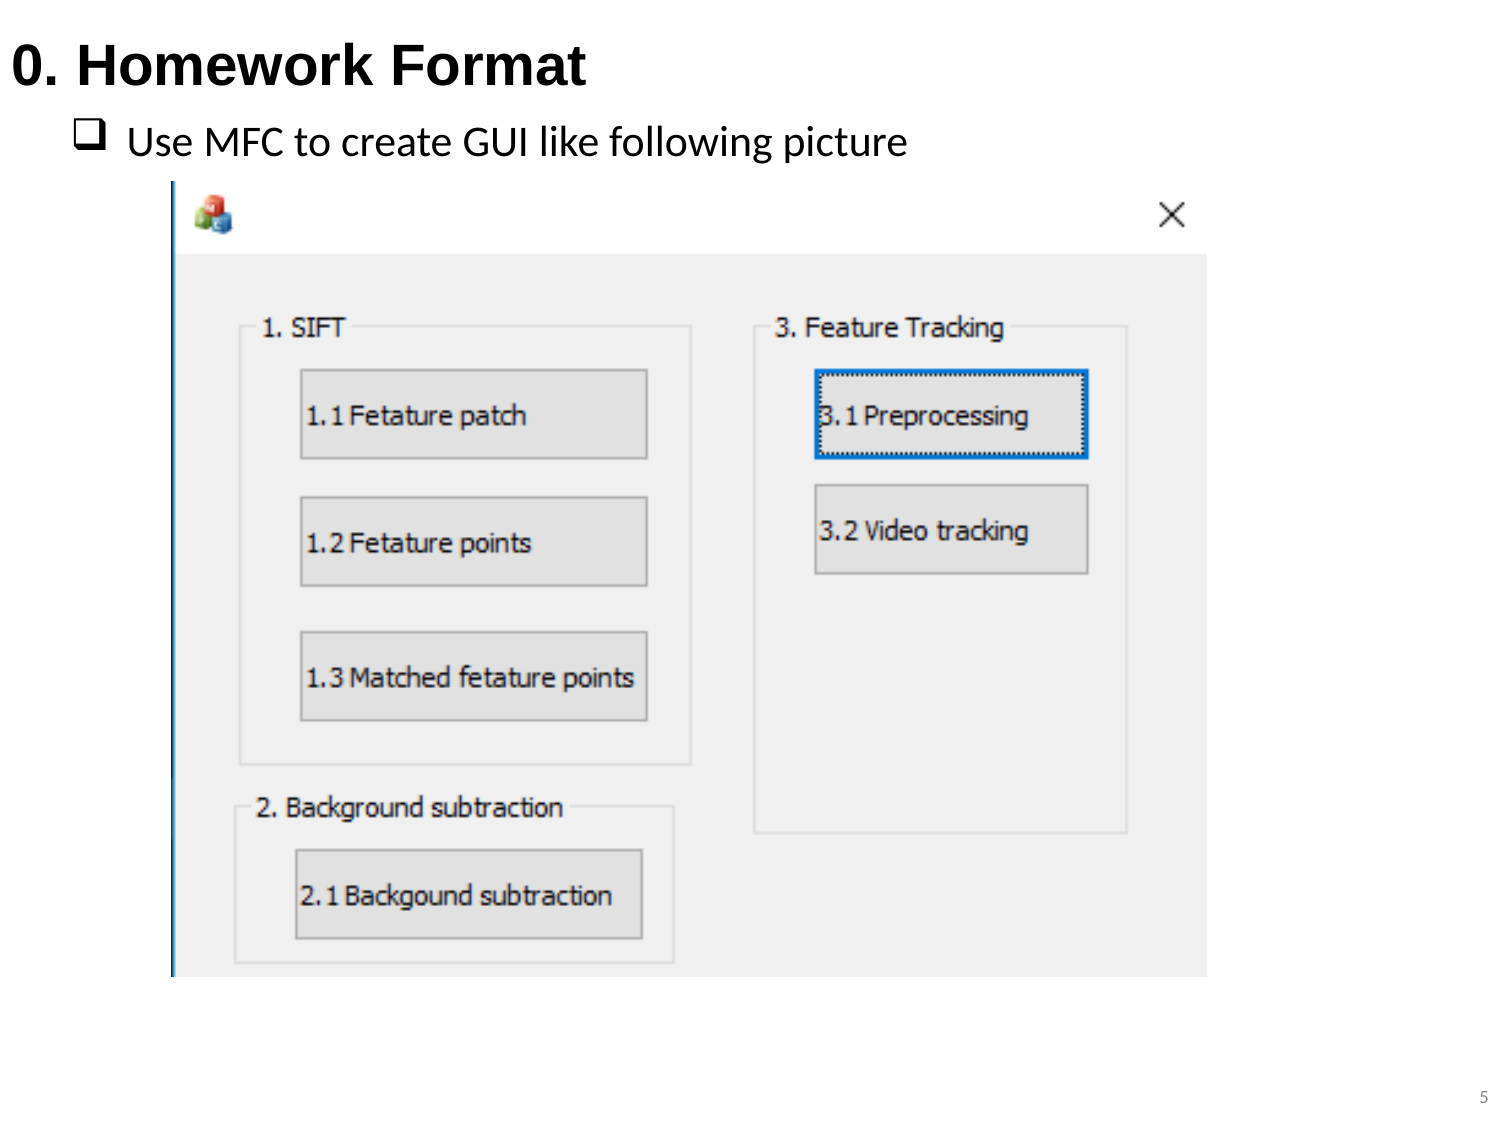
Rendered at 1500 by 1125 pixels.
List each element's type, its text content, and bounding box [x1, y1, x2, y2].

picture [170, 180, 1207, 977]
slide_number 5 [1147, 1069, 1500, 1122]
title 0. Homework Format [0, 2, 1294, 131]
text_box Use MFC to create GUI like following picture [44, 113, 1285, 649]
